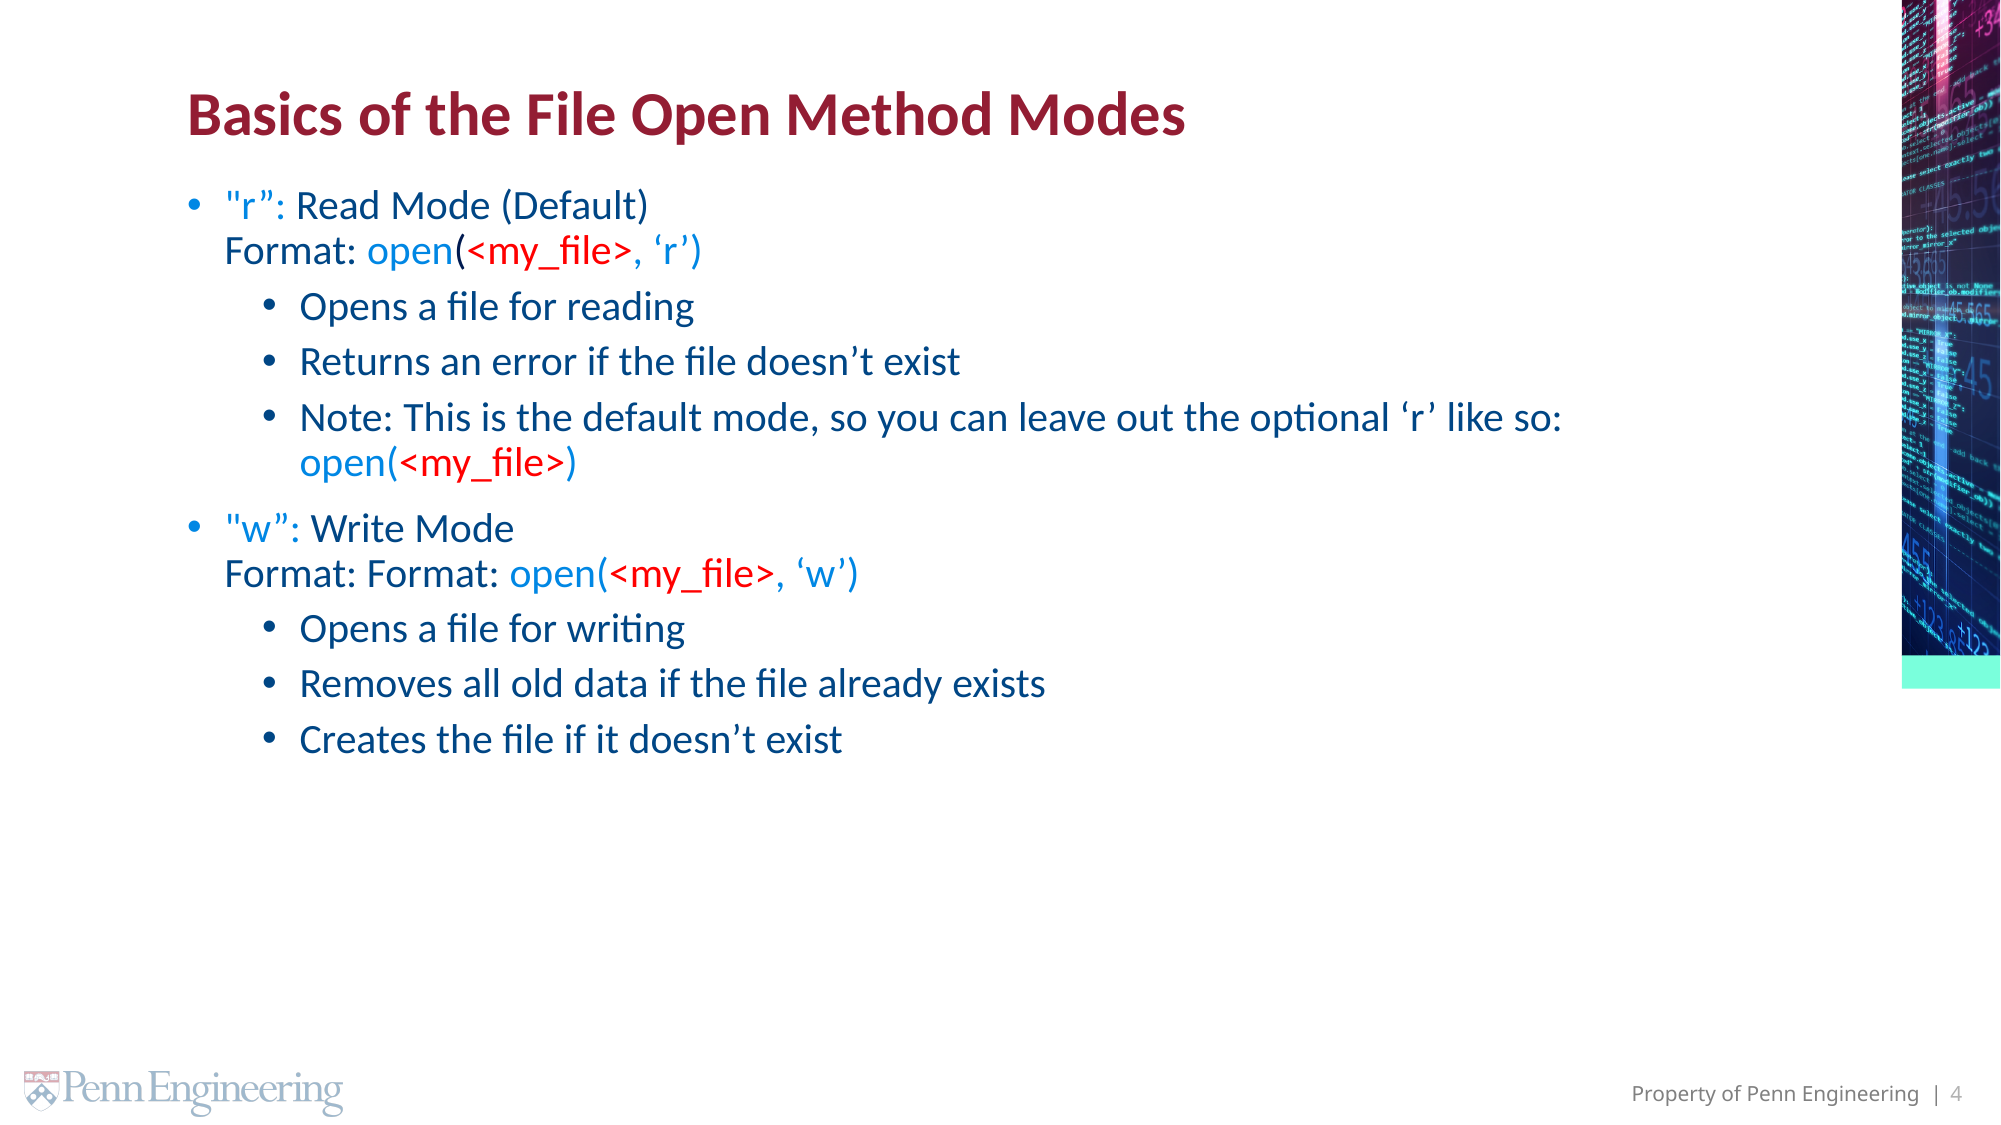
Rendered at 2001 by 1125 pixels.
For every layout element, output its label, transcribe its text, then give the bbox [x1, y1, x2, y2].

slide_number 4 [1935, 1065, 2000, 1125]
picture [1901, 0, 2001, 655]
list "r”: Read Mode (Default) Format: open(<my_file>, ‘r’) Opens a file for reading Returns an error if the file doesn’t exist Note: This is the default mode, so you can leave out the optional ‘r’ like so: open(<my_file>) "w”: Write Mode Format: Format: open(<my_file>, ‘w’) Opens a file for writing Removes all old data if the file already exists Creates the file if it doesn’t exist [187, 184, 1871, 868]
title Basics of the File Open Method Modes [187, 54, 1871, 176]
